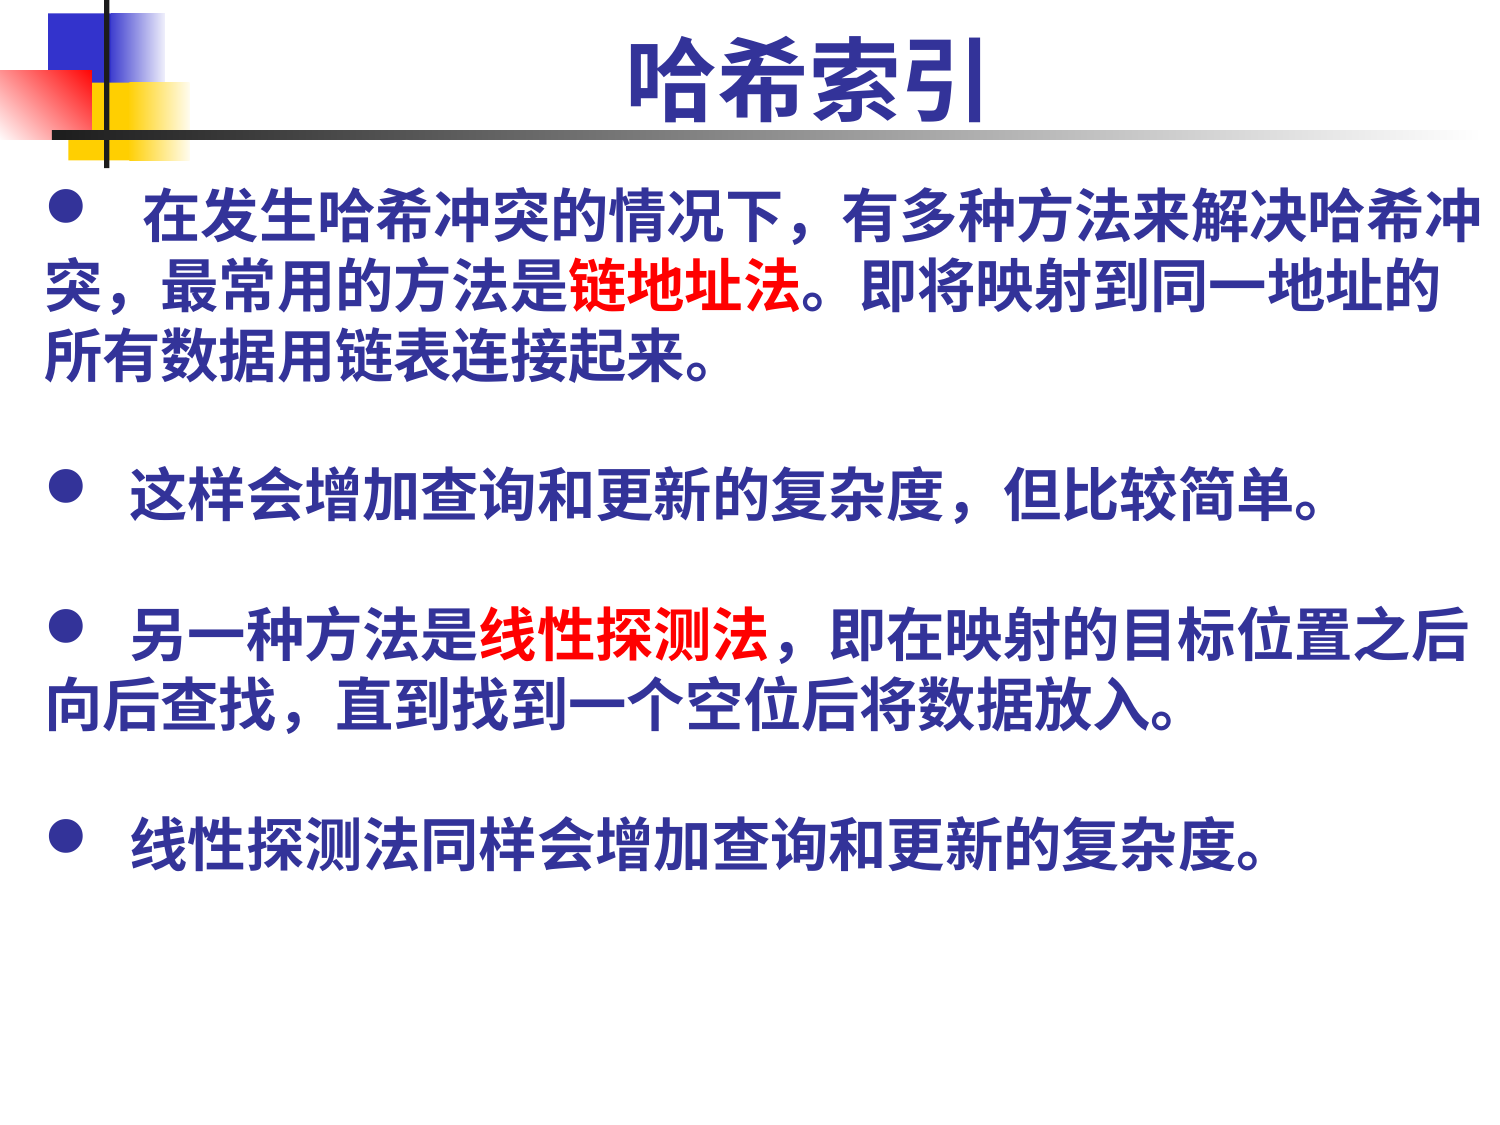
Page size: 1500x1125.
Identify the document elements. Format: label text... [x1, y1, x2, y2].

text_box 在发生哈希冲突的情况下，有多种方法来解决哈希冲突，最常用的方法是链地址法。即将映射到同一地址的所有数据用链表连接起来。 这样会增加查询和更新的复杂度，但比较简单。 另一种方法是线性探测法，即在映射的目标位置之后向后查找，直到找到一个空位后将数据放入。 线性探测法同样会增加查询和更新的复杂度。 [29, 171, 1500, 886]
title 哈希索引 [147, 6, 1471, 142]
